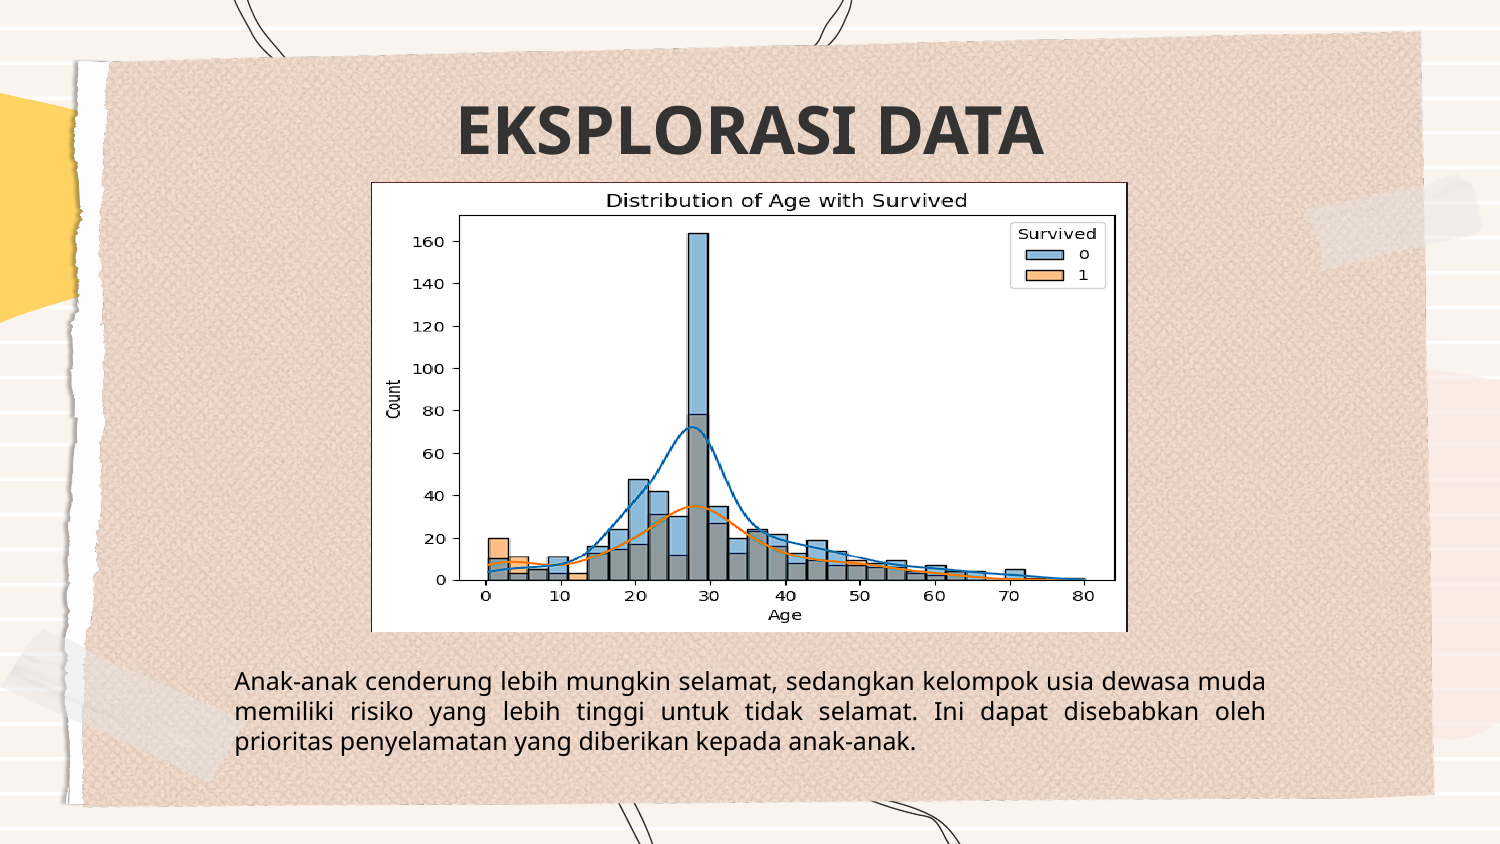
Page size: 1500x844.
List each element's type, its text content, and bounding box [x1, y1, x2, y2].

title EKSPLORASI DATA [118, 72, 1382, 167]
picture [19, 0, 1500, 844]
text_box Anak-anak cenderung lebih mungkin selamat, sedangkan kelompok usia dewasa muda memiliki risiko yang lebih tinggi untuk tidak selamat. Ini dapat disebabkan oleh prioritas penyelamatan yang diberikan kepada anak-anak. [219, 658, 1283, 763]
